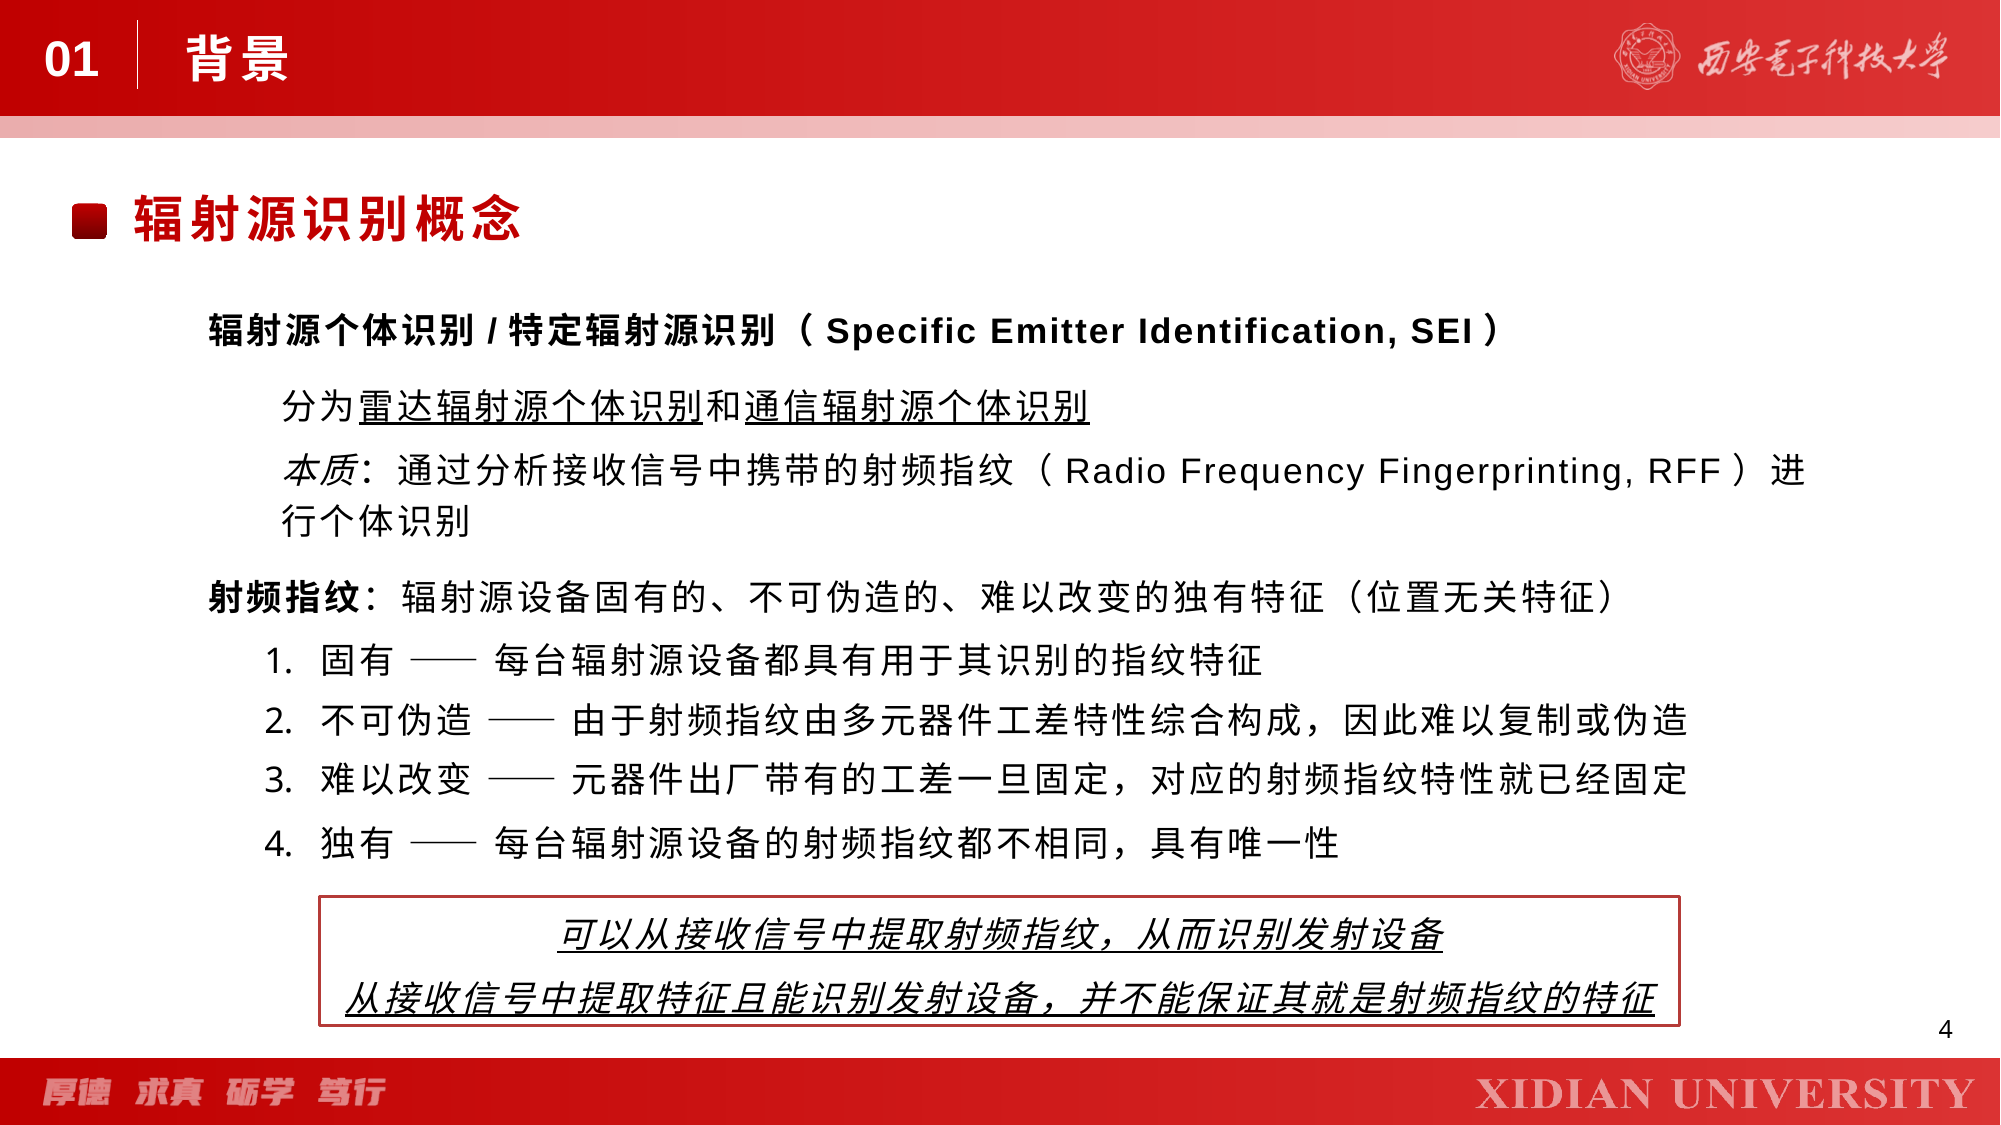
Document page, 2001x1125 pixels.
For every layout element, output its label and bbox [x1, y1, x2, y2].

text_box [21, 22, 1975, 1125]
text_box [71, 180, 608, 256]
text_box [0, 0, 2000, 1125]
